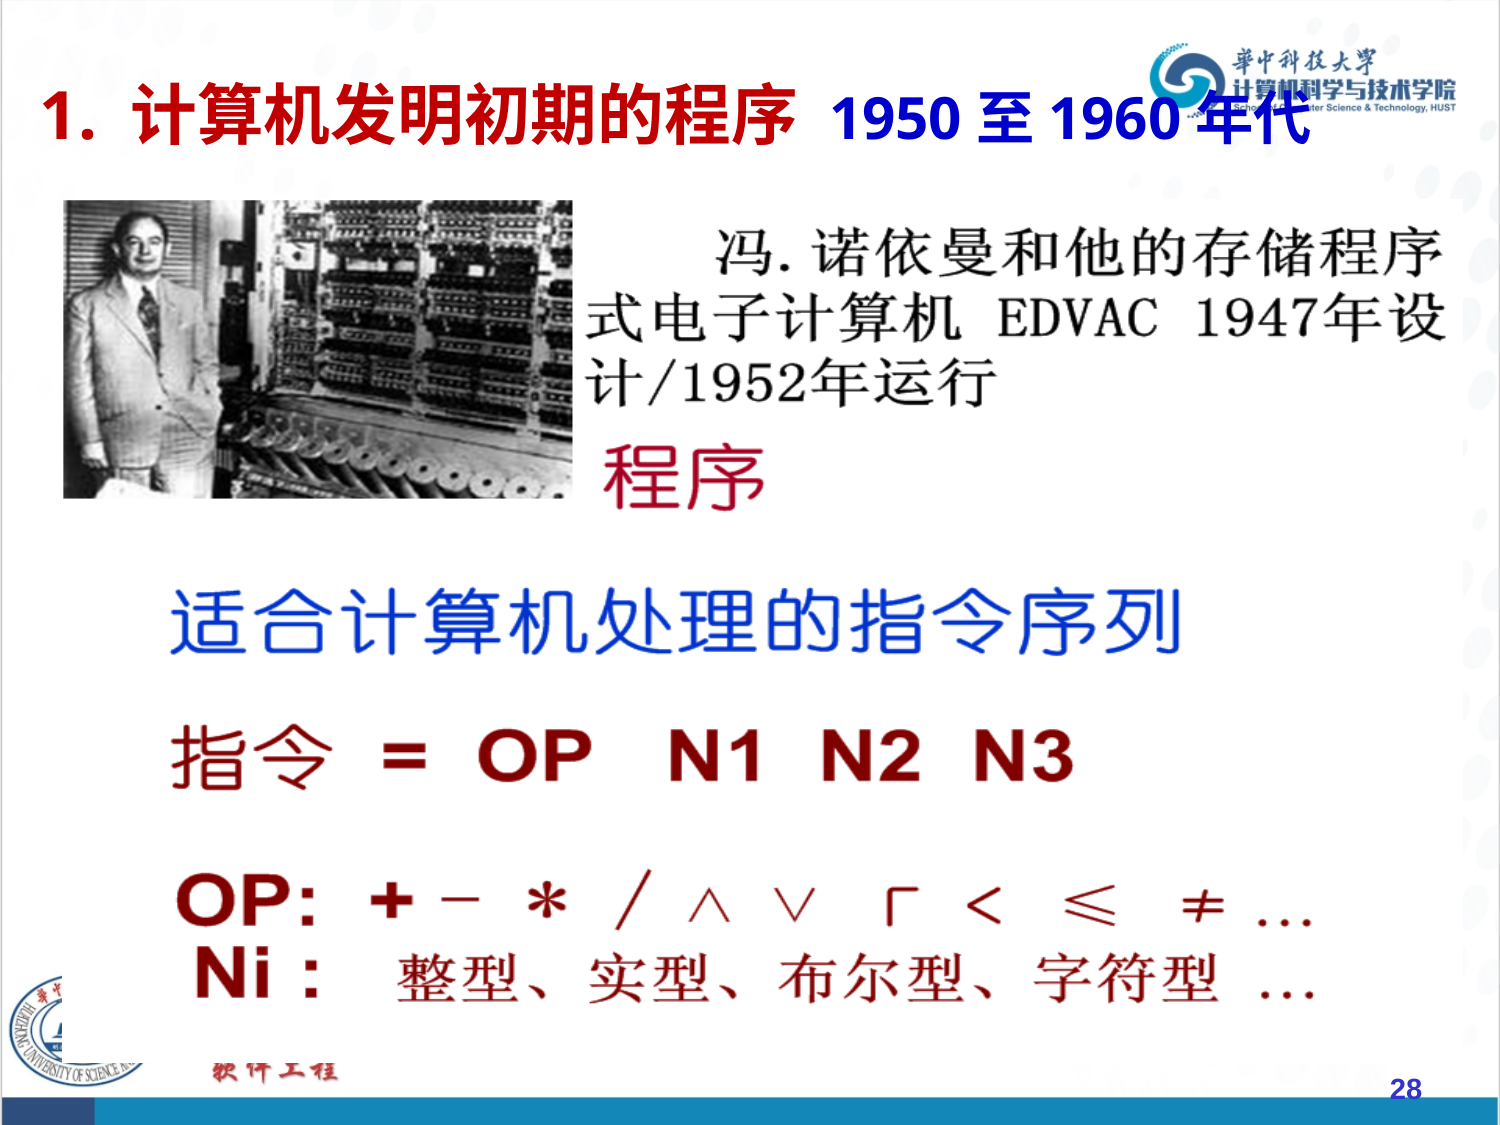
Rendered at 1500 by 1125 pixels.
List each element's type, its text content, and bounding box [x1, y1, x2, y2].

slide_number 28 [1087, 1071, 1438, 1103]
picture [0, 0, 1500, 1125]
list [62, 199, 1463, 1063]
title 1. 计算机发明初期的程序 1950至1960年代 [24, 12, 1425, 213]
